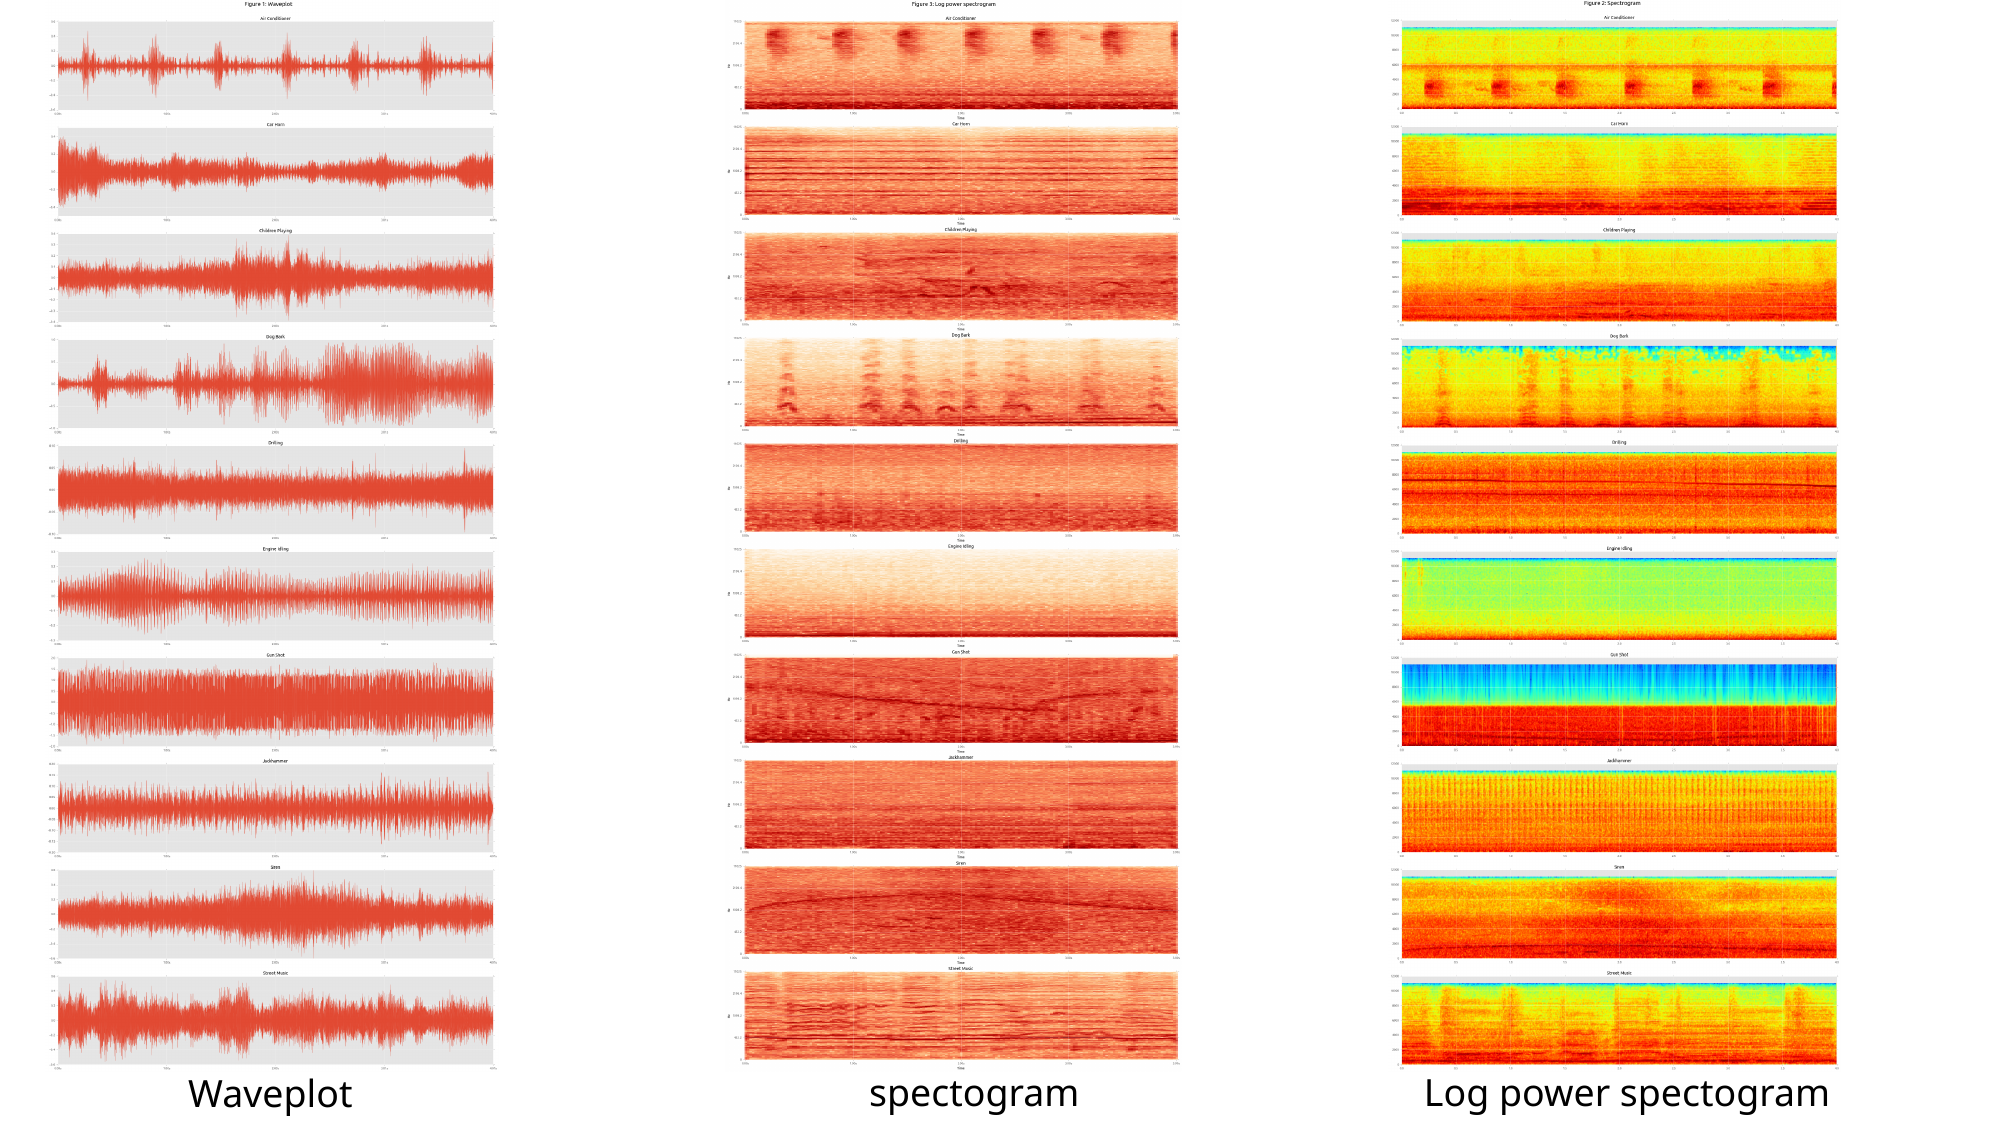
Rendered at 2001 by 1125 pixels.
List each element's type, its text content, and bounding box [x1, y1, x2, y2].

text_box spectogram [854, 1073, 1110, 1122]
text_box Log power spectogram [1409, 1061, 1970, 1122]
picture [1388, 0, 1841, 1073]
picture [725, 0, 1182, 1073]
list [45, 0, 499, 1073]
text_box Waveplot [173, 1073, 394, 1123]
